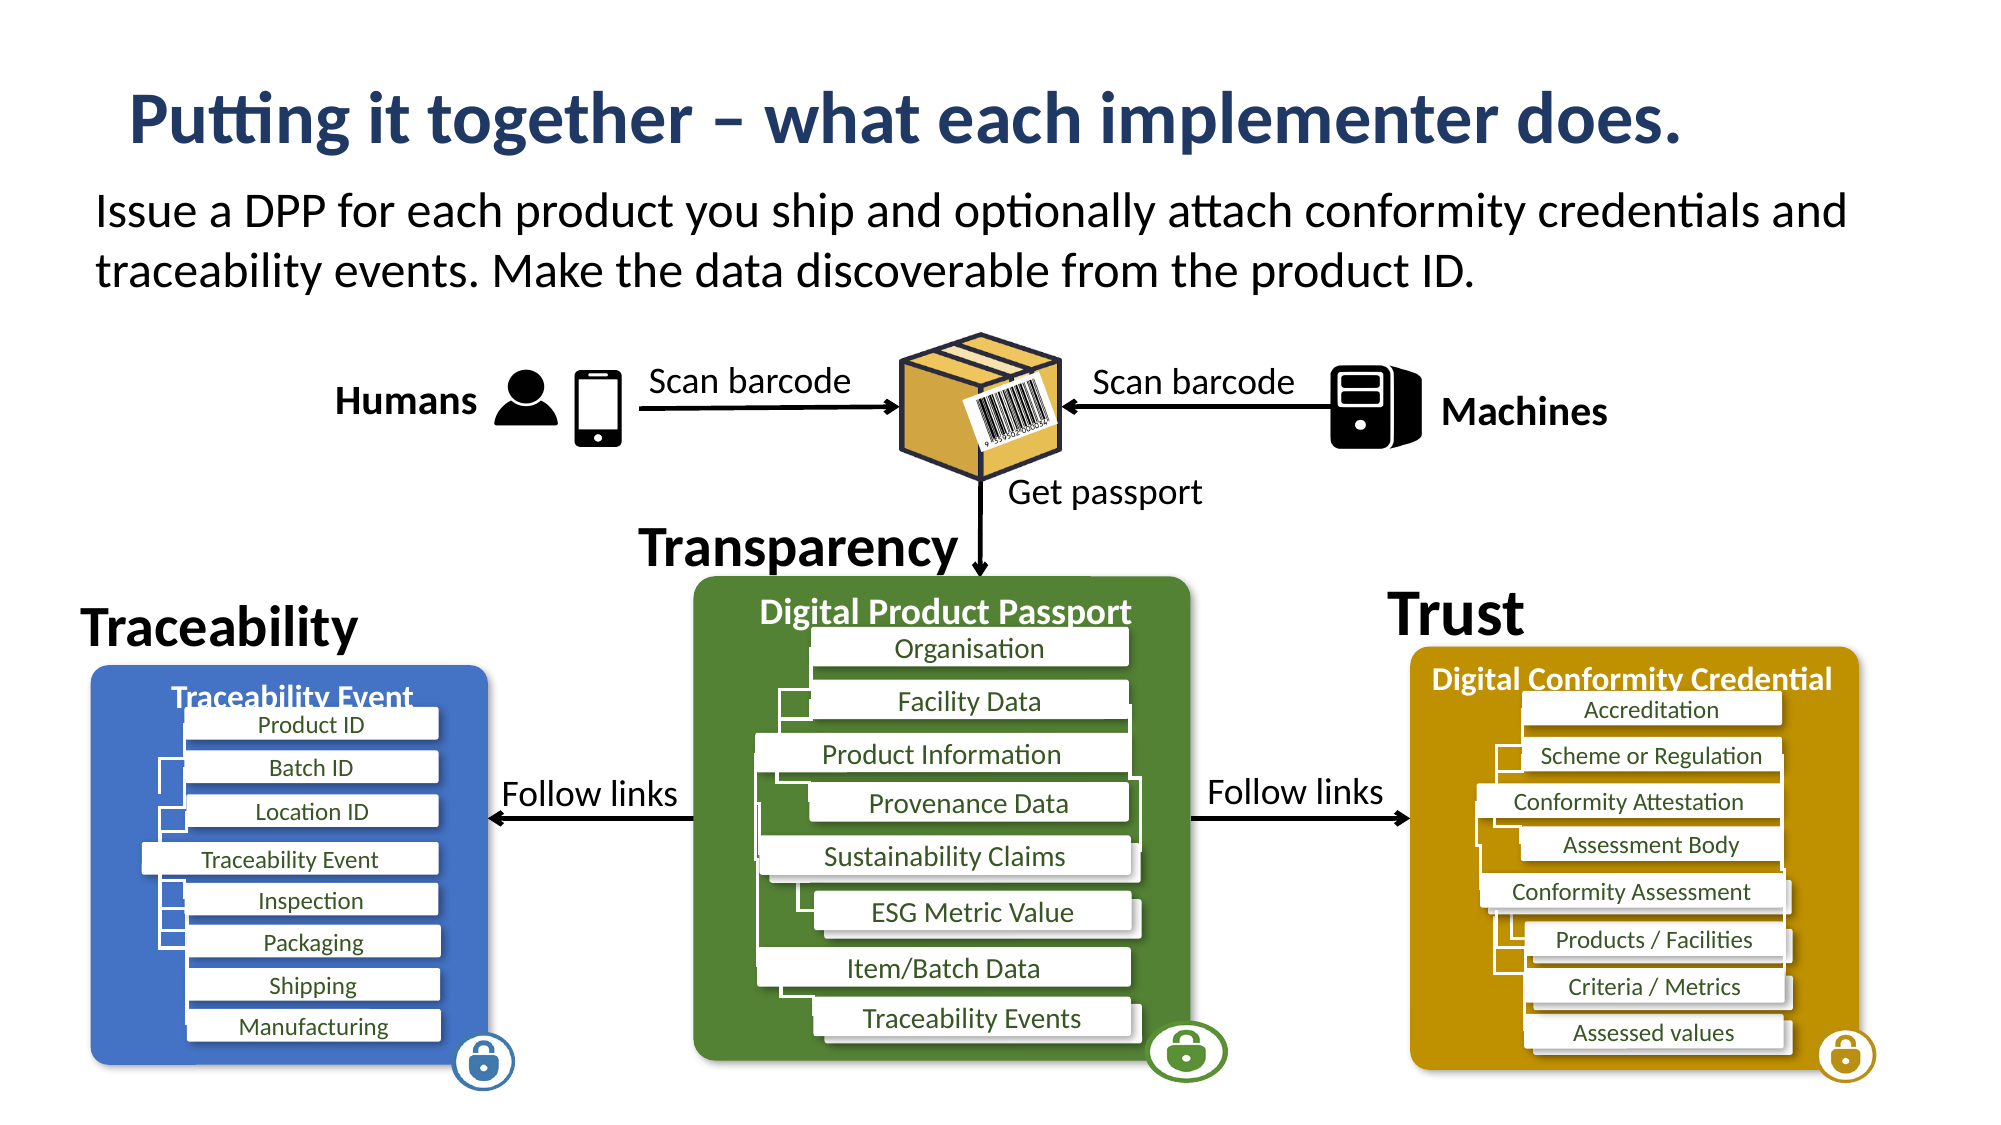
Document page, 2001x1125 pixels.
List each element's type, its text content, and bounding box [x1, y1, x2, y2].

text_box Issue a DPP for each product you ship and optionally attach conformity credentials and traceability events. Make the data discoverable from the product ID. [80, 170, 1971, 305]
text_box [65, 332, 1877, 1092]
text_box Putting it together – what each implementer does. [114, 62, 1702, 167]
